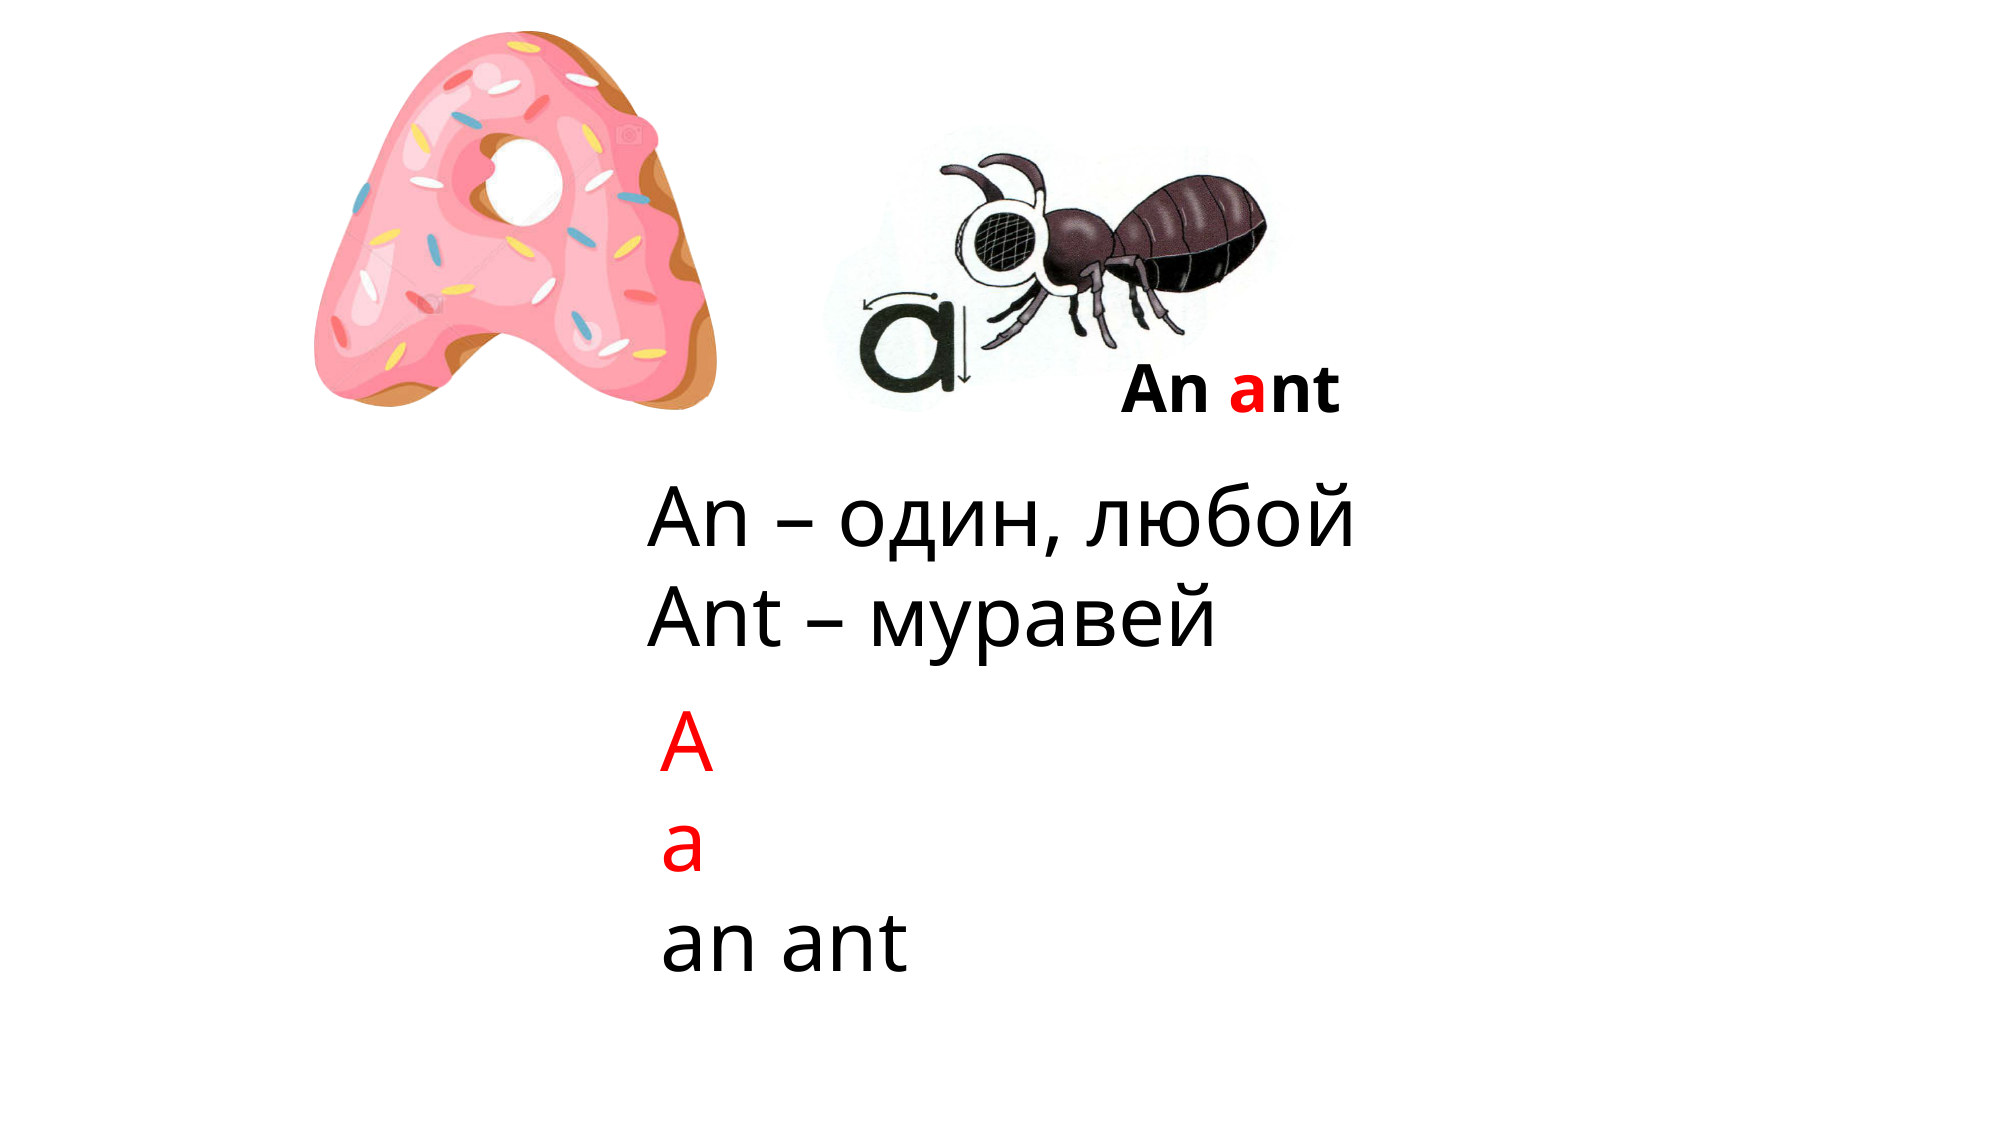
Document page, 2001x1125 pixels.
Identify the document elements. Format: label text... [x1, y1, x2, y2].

picture [822, 125, 1296, 413]
text_box An – один, любой Ant – муравей [633, 456, 1373, 671]
picture [314, 30, 717, 410]
text_box A a an ant [645, 680, 977, 996]
text_box An ant [1107, 338, 1357, 433]
